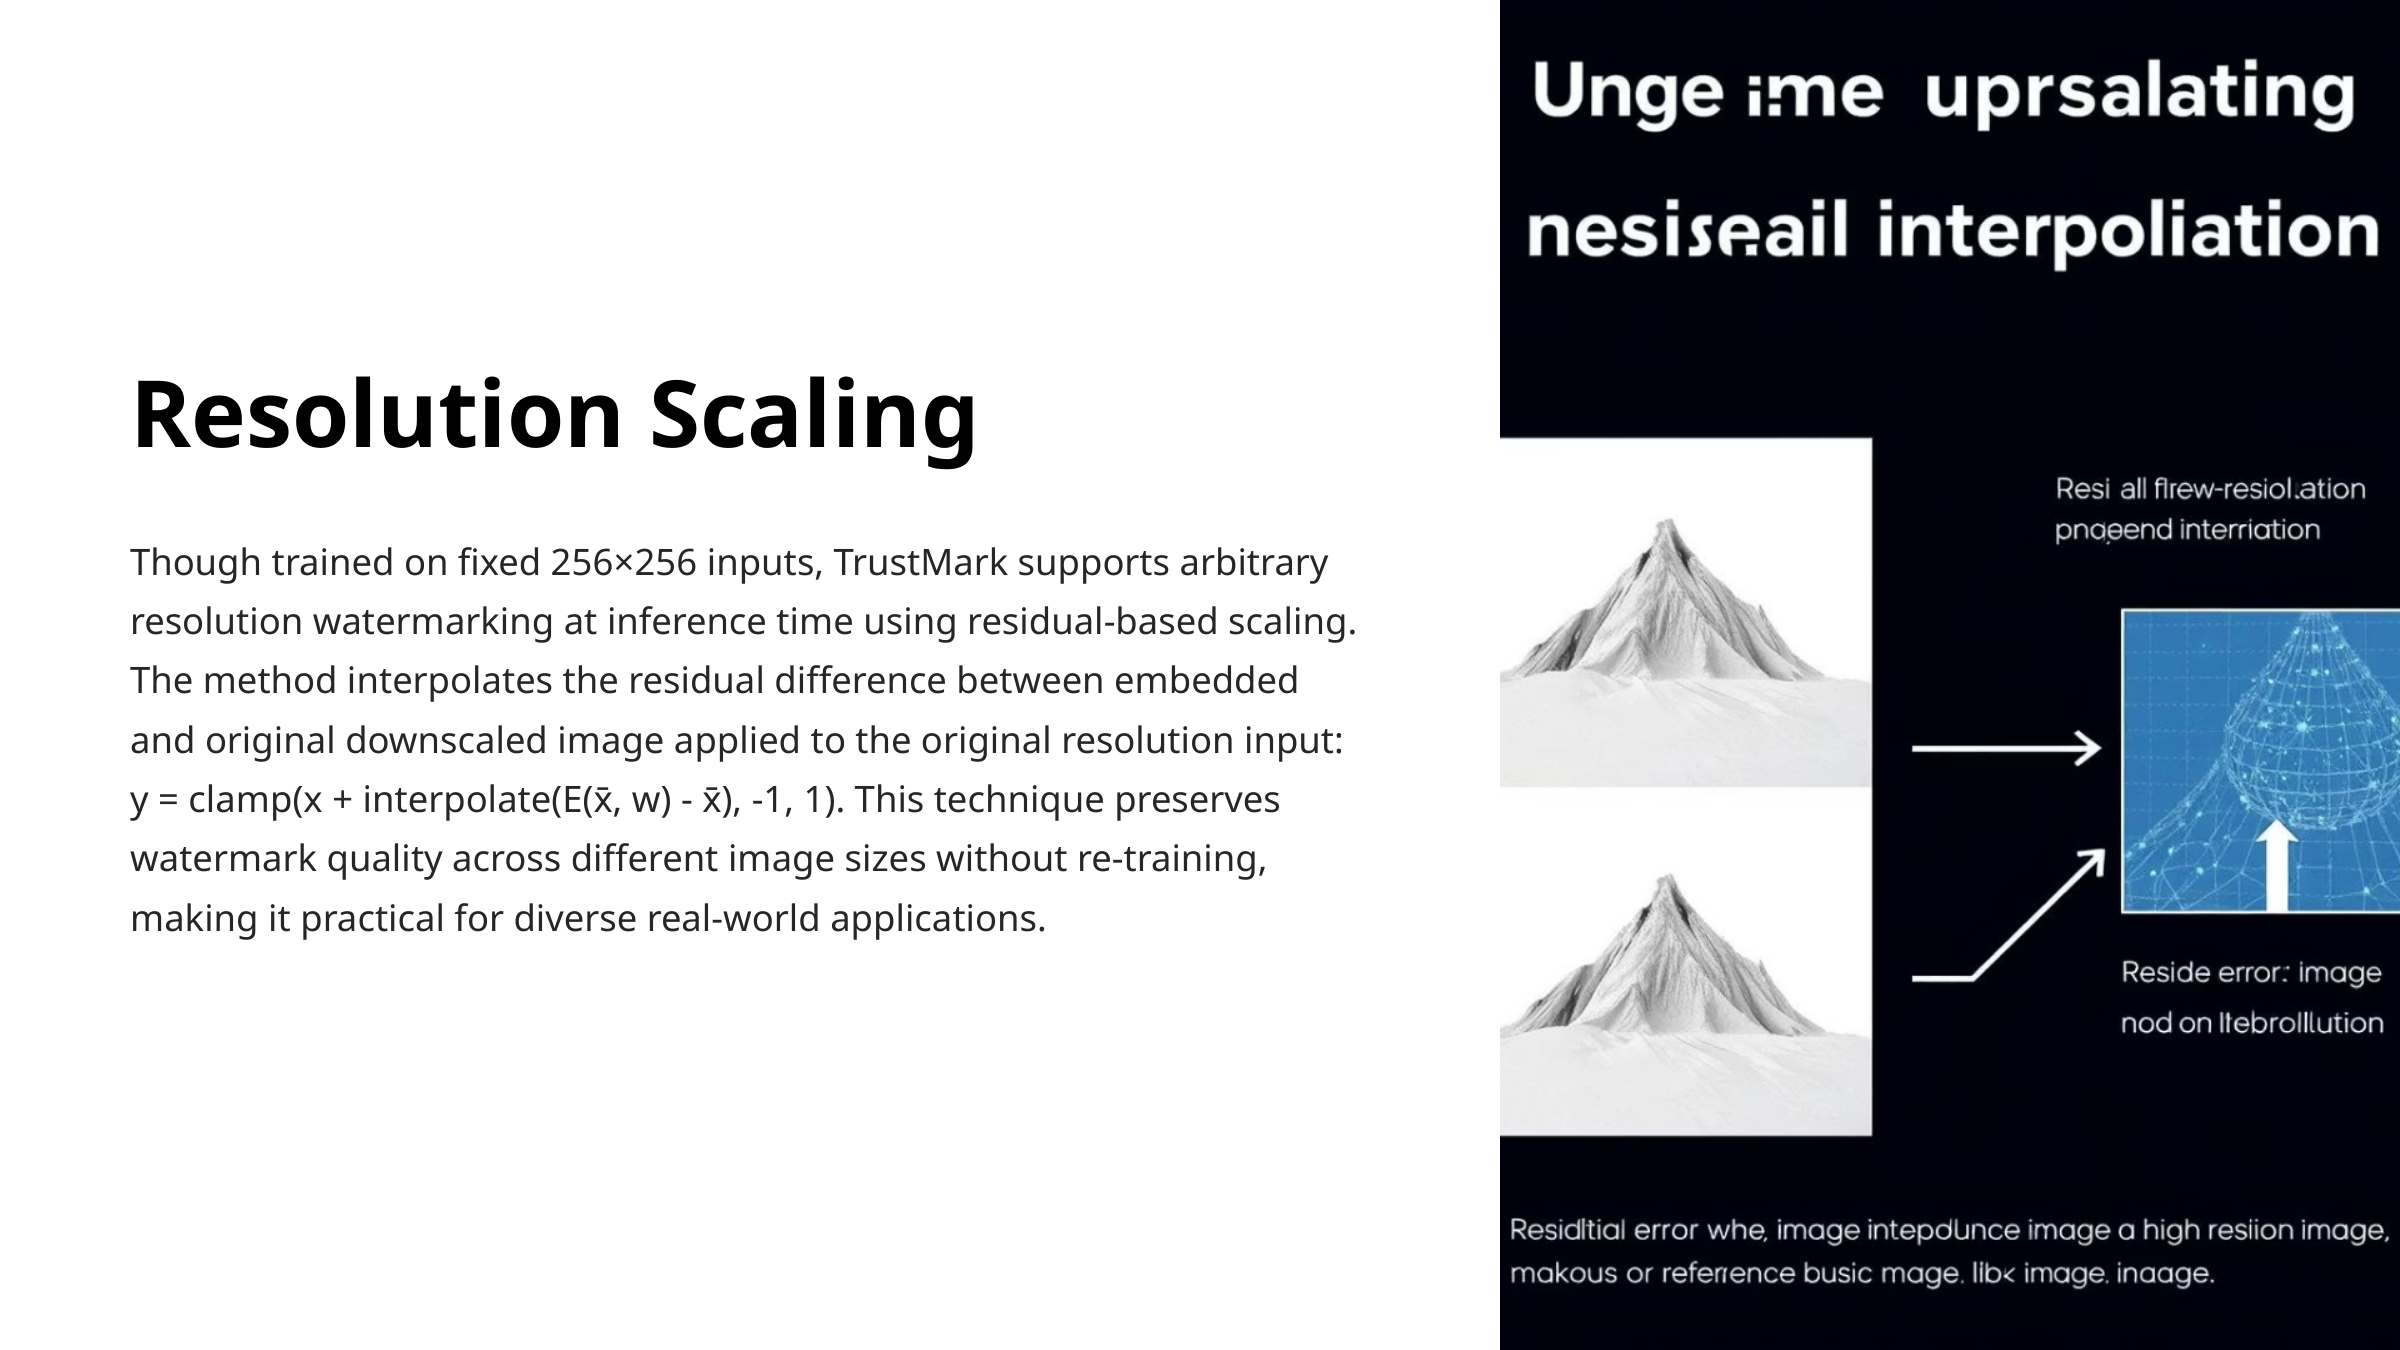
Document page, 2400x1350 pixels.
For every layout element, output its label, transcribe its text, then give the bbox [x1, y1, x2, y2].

text_box Though trained on fixed 256×256 inputs, TrustMark supports arbitrary resolution watermarking at inference time using residual-based scaling. The method interpolates the residual difference between embedded and original downscaled image applied to the original resolution input: y = clamp(x + interpolate(E(x̄, w) - x̄), -1, 1). This technique preserves watermark quality across different image sizes without re-training, making it practical for diverse real-world applications. [130, 522, 1370, 1000]
picture [1499, 0, 2400, 1350]
text_box Resolution Scaling [130, 350, 1061, 468]
